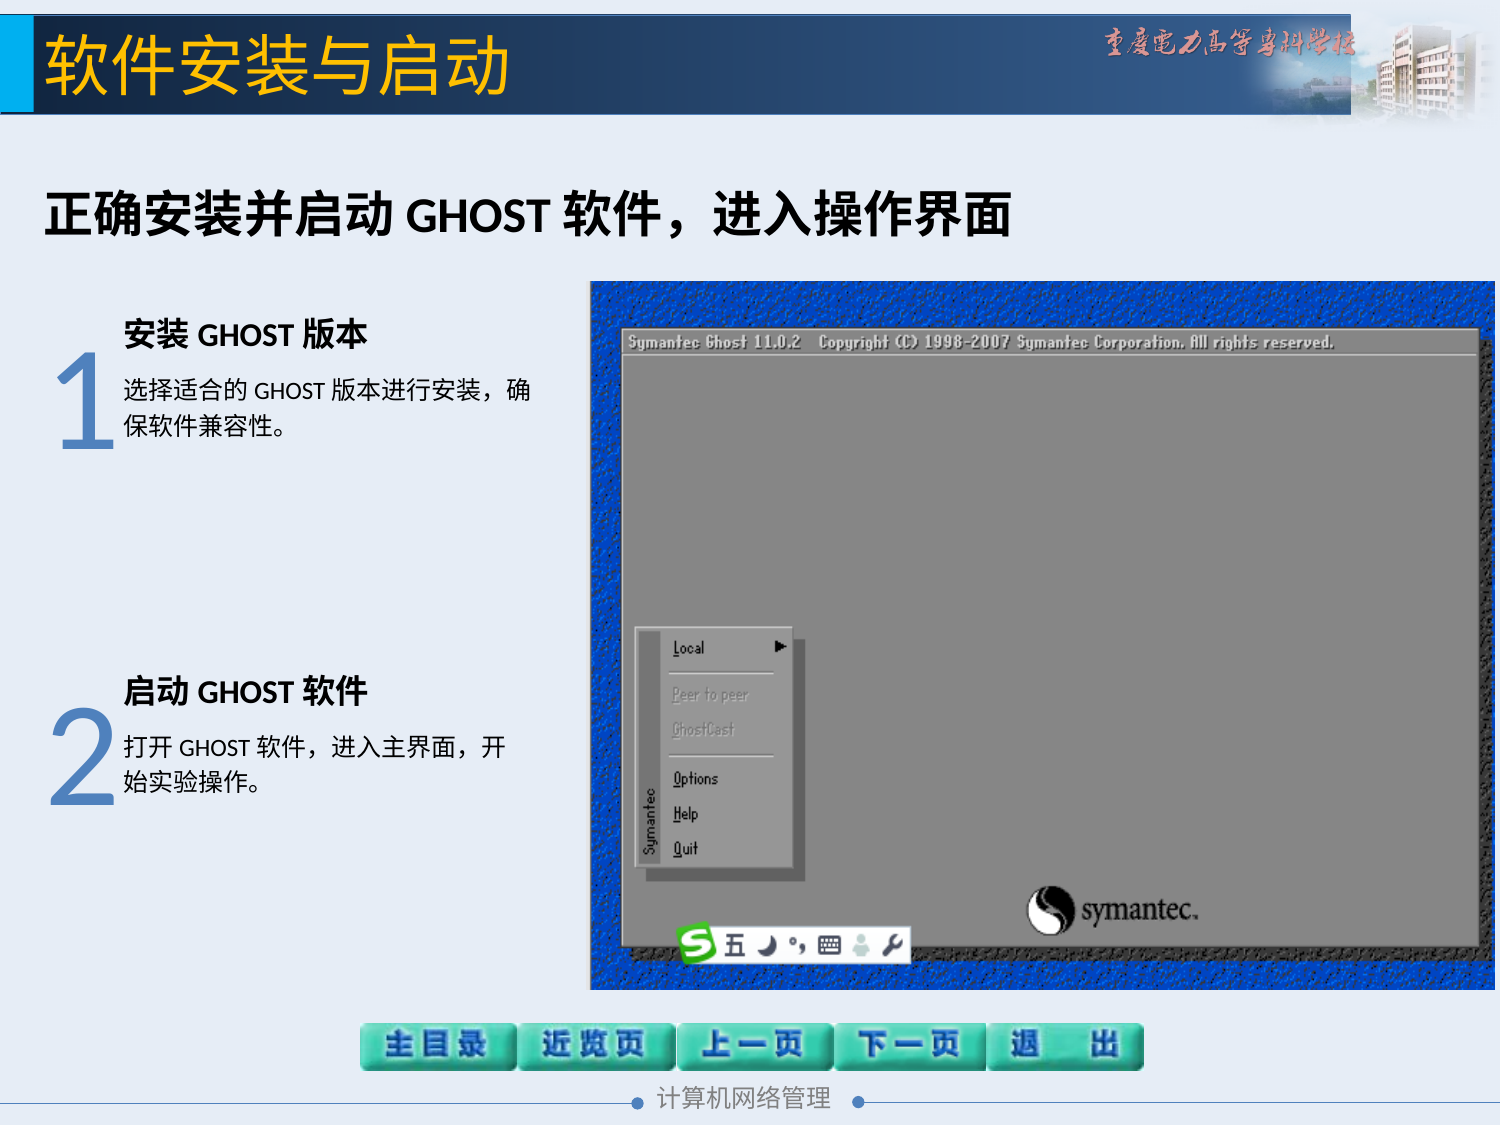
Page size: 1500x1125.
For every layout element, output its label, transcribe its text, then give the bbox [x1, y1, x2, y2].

text_box 软件安装与启动 [29, 25, 1500, 168]
picture [360, 1023, 676, 1071]
picture [677, 1023, 1144, 1071]
picture [1084, 15, 1374, 25]
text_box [29, 168, 1500, 990]
picture [586, 281, 1495, 990]
